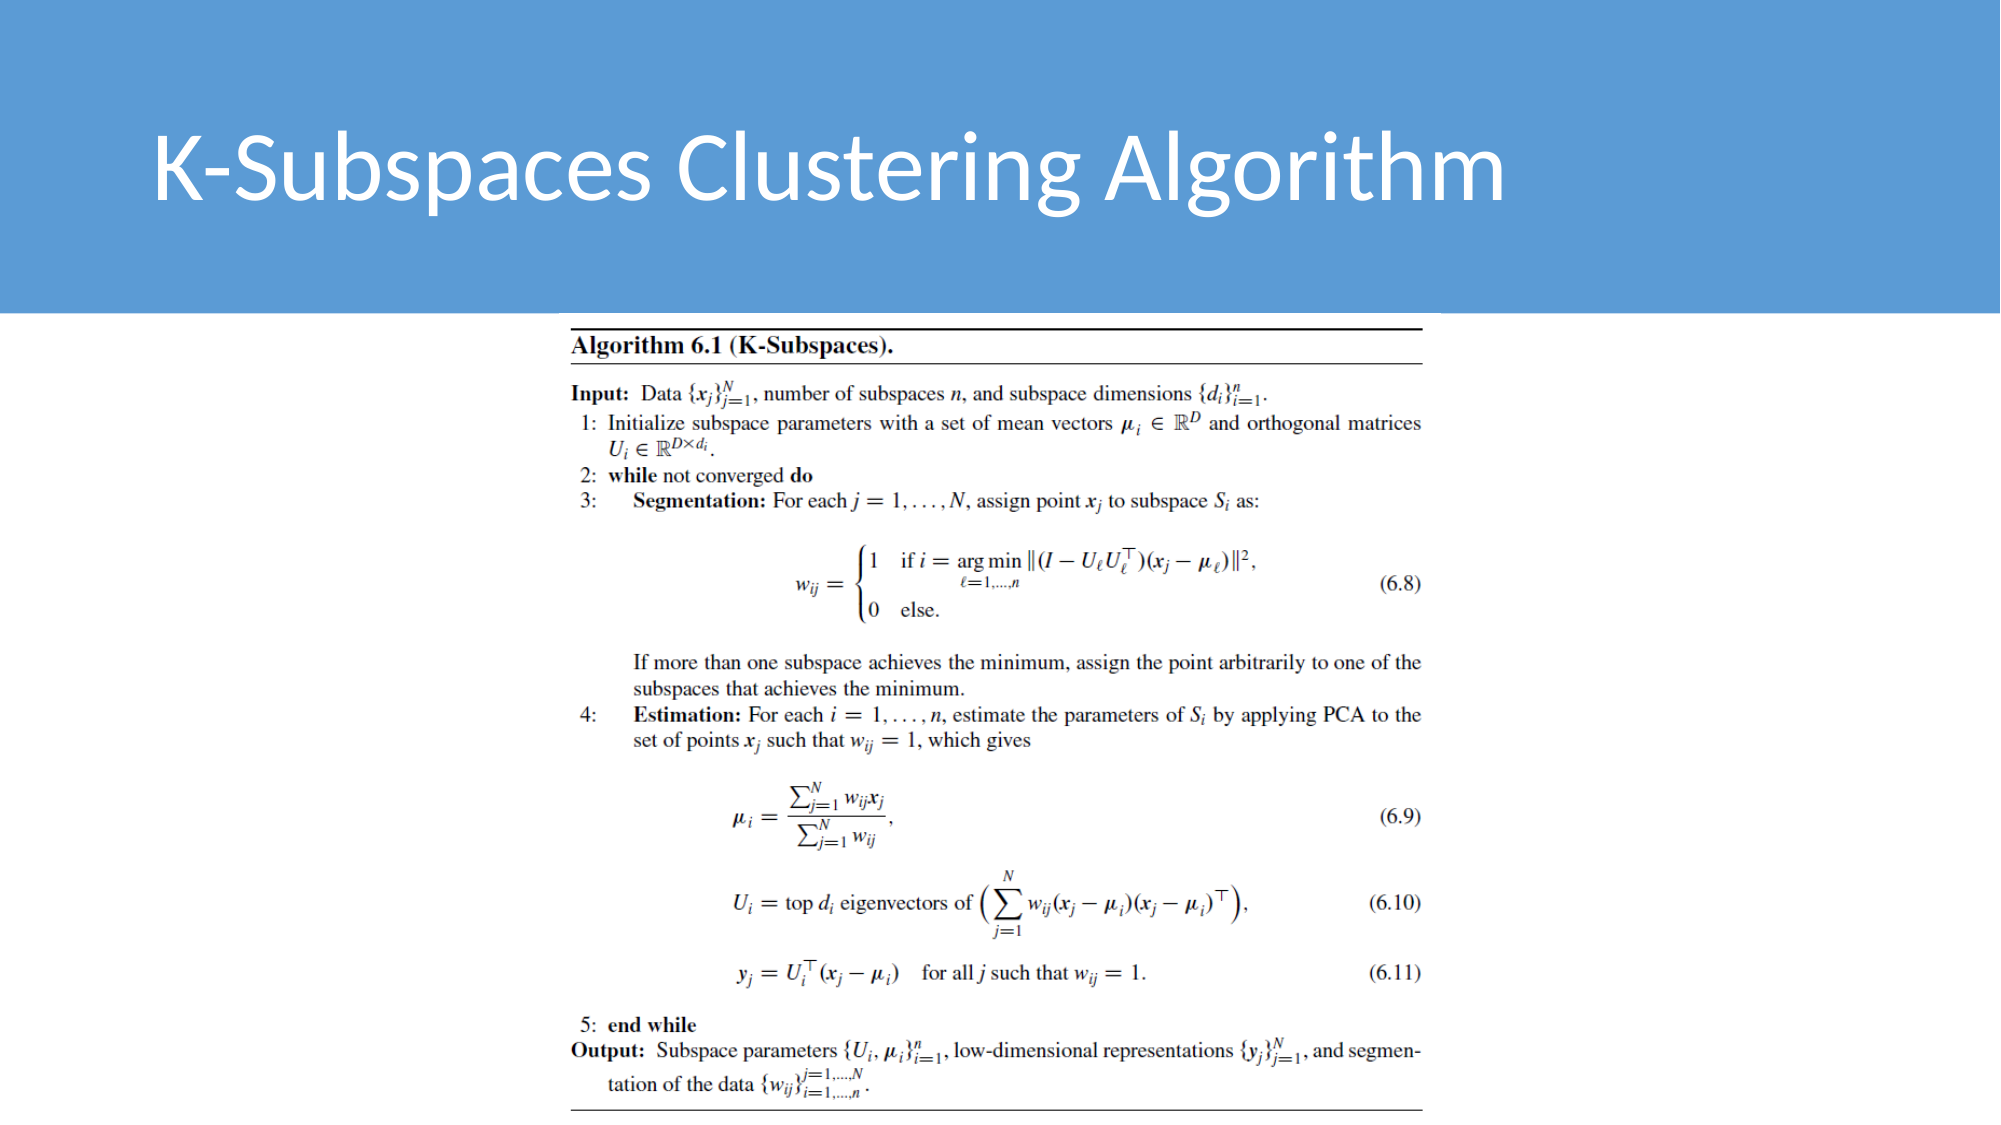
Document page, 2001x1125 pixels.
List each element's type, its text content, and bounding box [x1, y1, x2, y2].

picture [559, 313, 1441, 1125]
title K-Subspaces Clustering Algorithm [137, 59, 1863, 278]
text_box [0, 0, 2000, 316]
